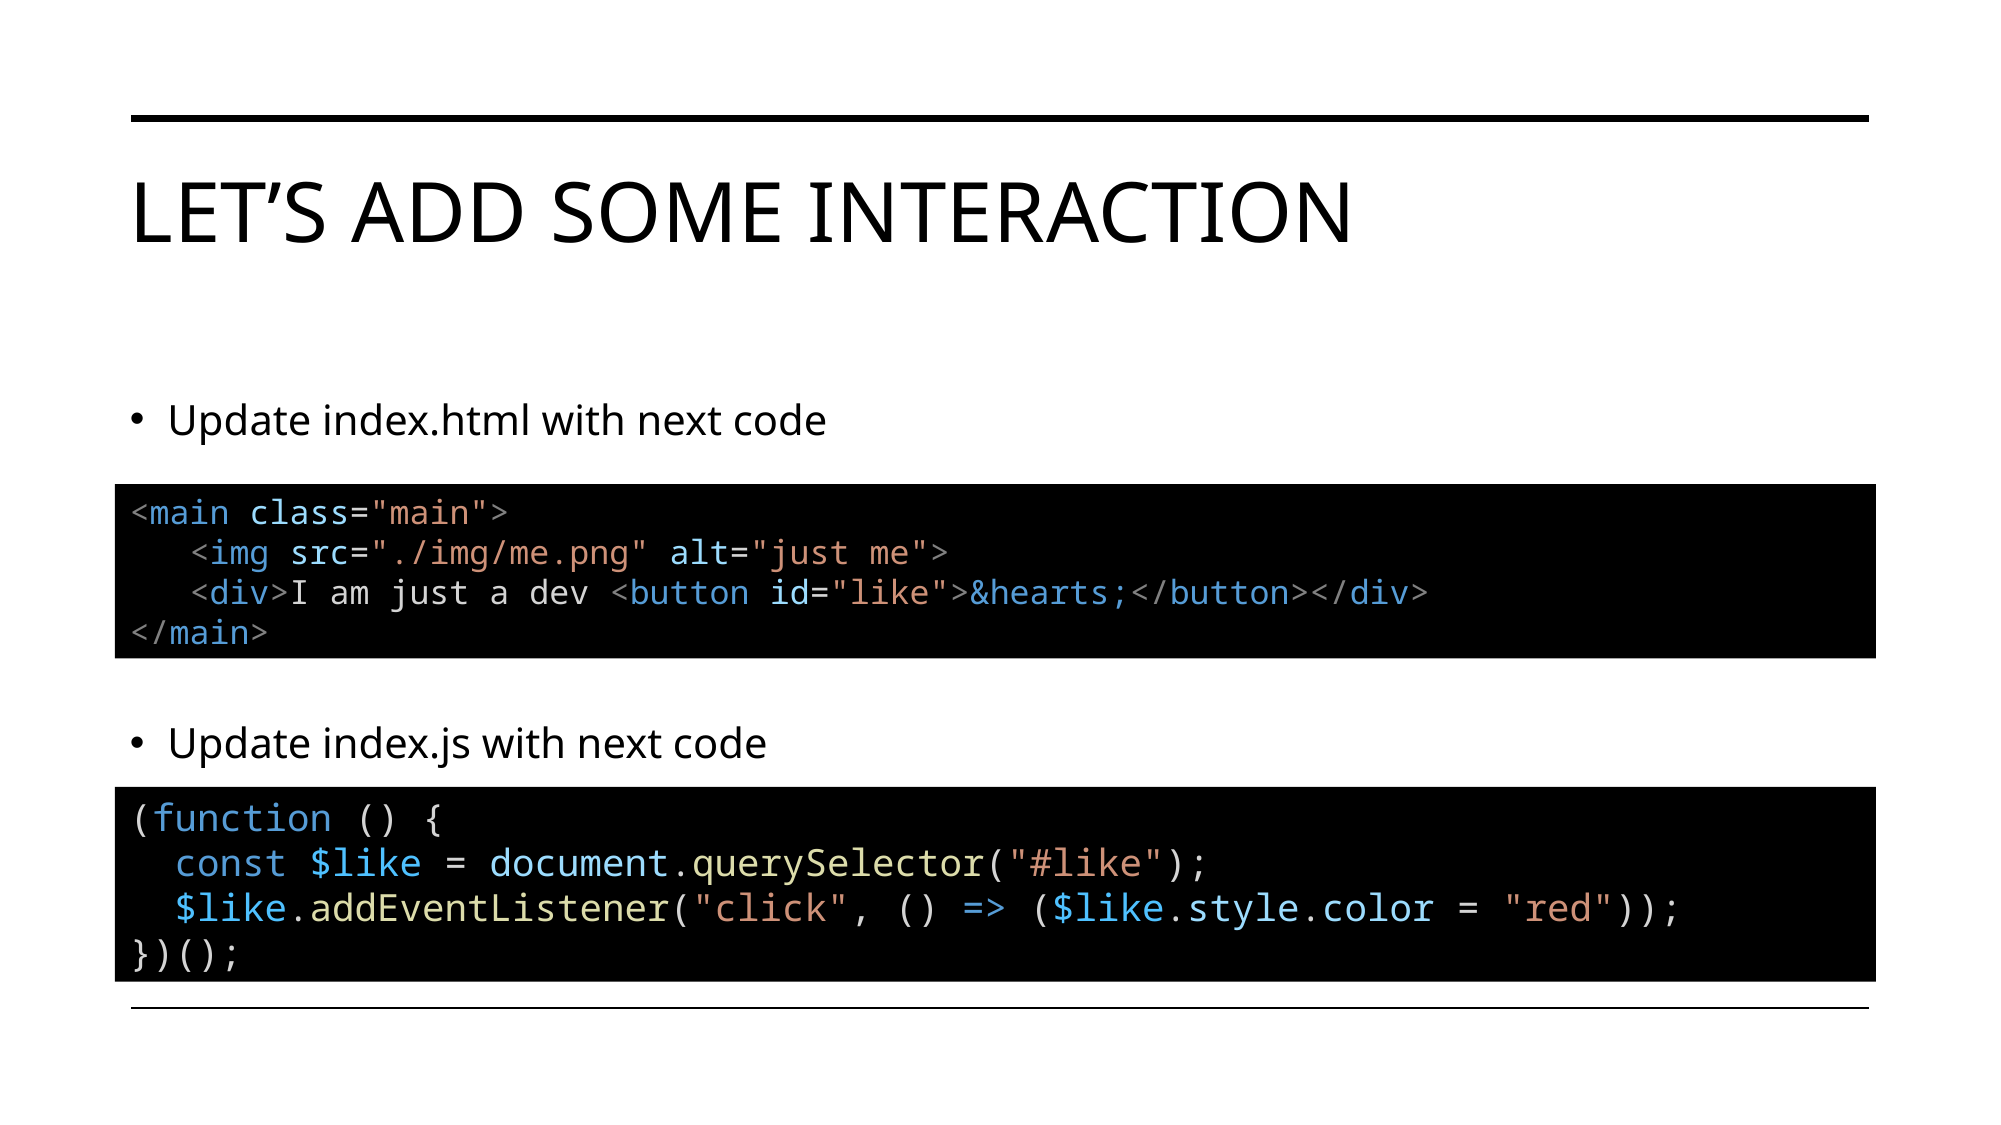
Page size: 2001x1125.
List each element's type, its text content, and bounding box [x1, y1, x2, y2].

list Update index.html with next code Update index.js with next code [114, 376, 1869, 484]
list Update index.html with next code Update index.js with next code [114, 659, 1869, 786]
text_box <main class="main"> <img src="./img/me.png" alt="just me"> <div>I am just a dev <button id="like">&hearts;</button></div> </main> [114, 484, 1876, 659]
title Let’s add some interaction [114, 151, 1869, 376]
text_box (function () { const $like = document.querySelector("#like"); $like.addEventListener("click", () => ($like.style.color = "red")); })(); [114, 786, 1876, 982]
